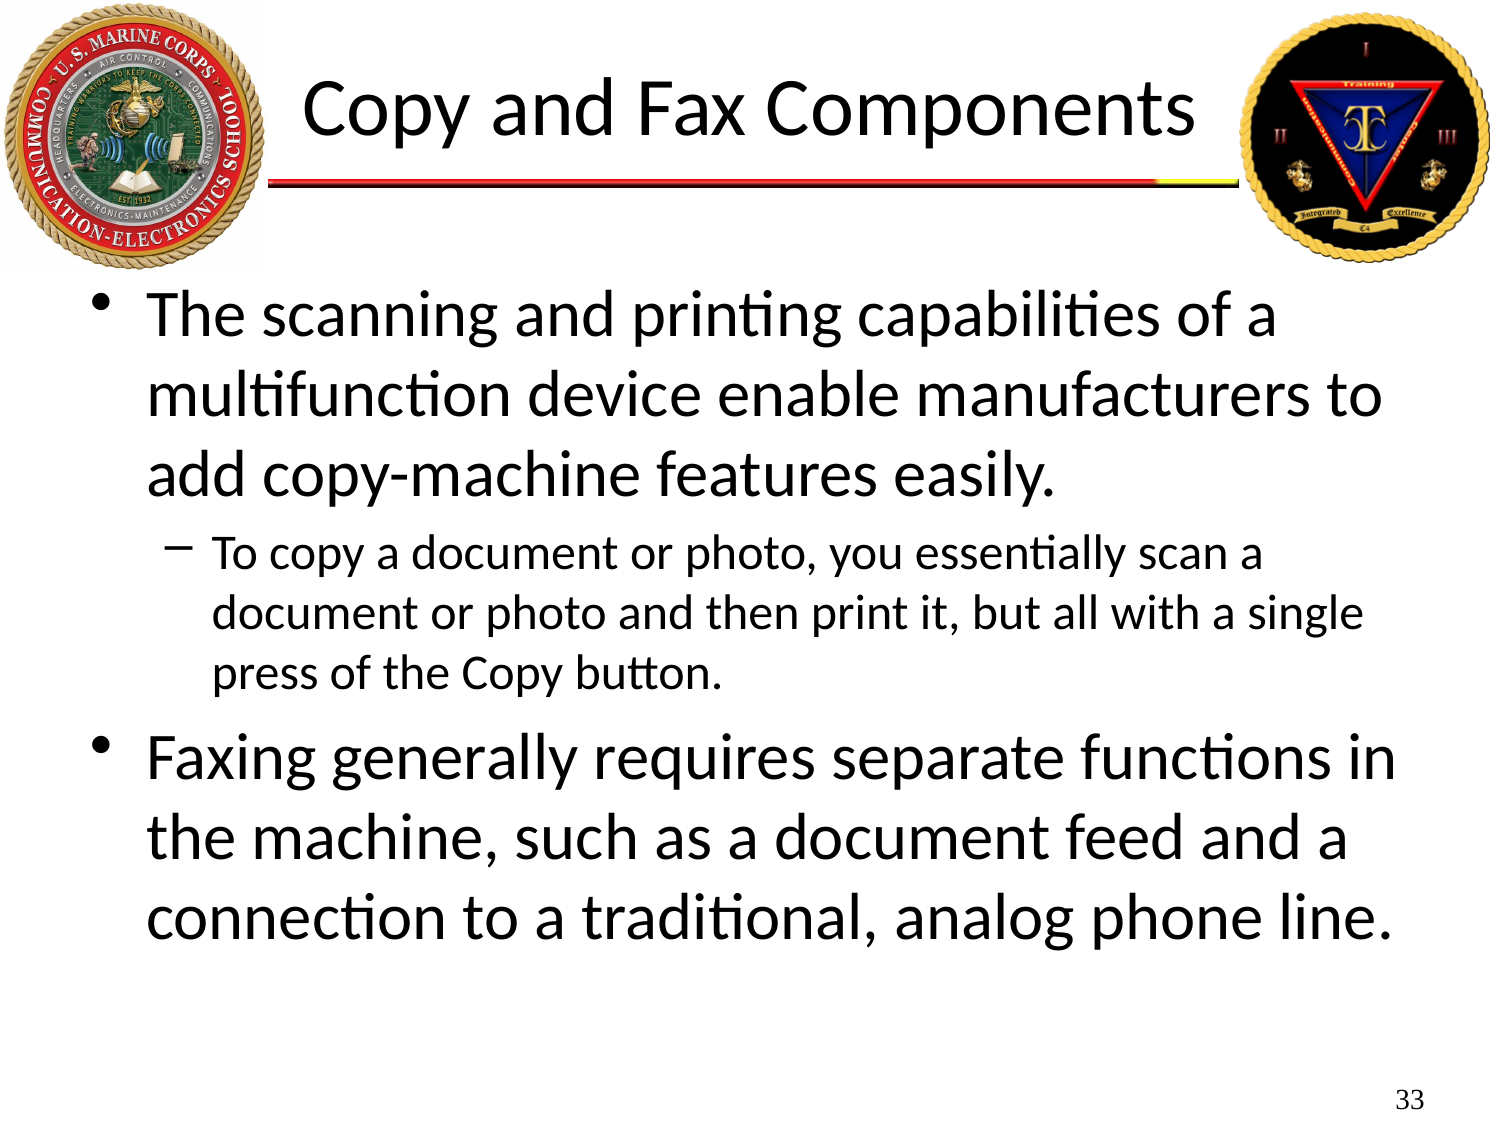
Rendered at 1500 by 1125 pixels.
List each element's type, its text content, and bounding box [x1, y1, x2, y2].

picture [1239, 12, 1490, 263]
picture [0, 0, 268, 274]
title Copy and Fax Components [75, 45, 1425, 233]
list The scanning and printing capabilities of a multifunction device enable manufacturers to add copy-machine features easily. To copy a document or photo, you essentially scan a document or photo and then print it, but all with a single press of the Copy button. Faxing generally requires separate functions in the machine, such as a document feed and a connection to a traditional, analog phone line. [75, 262, 1425, 1005]
